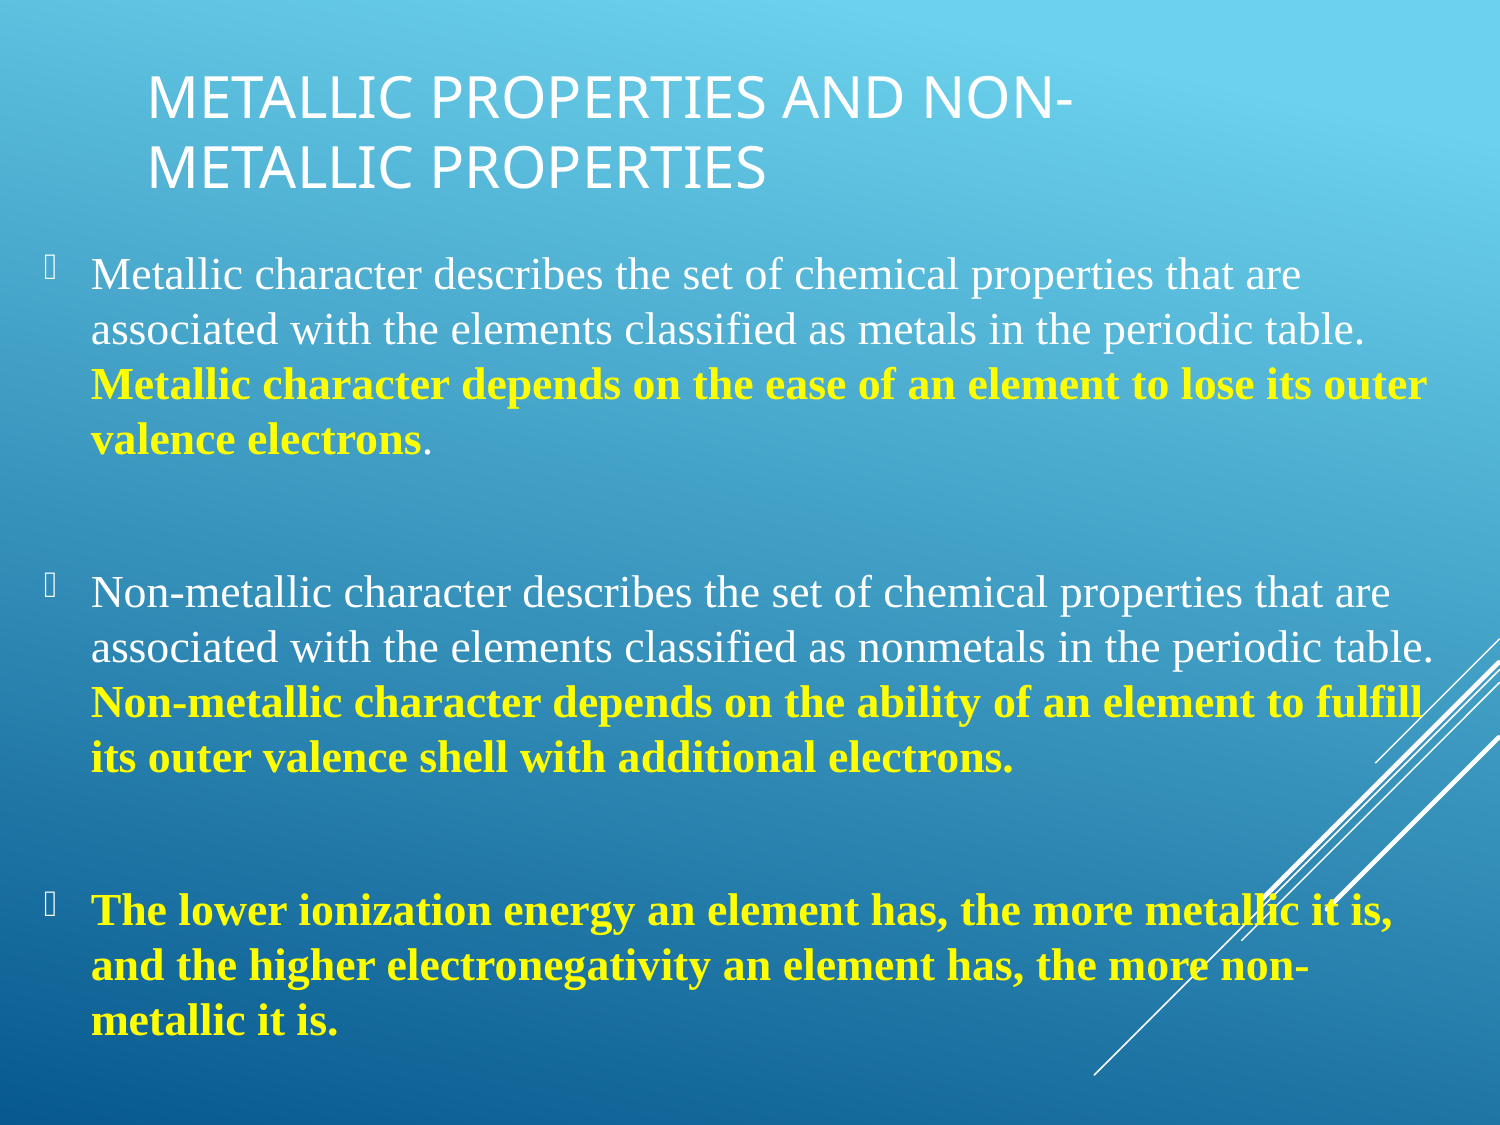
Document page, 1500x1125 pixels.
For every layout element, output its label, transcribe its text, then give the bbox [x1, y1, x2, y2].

list Metallic character describes the set of chemical properties that are associated with the elements classified as metals in the periodic table. Metallic character depends on the ease of an element to lose its outer valence electrons. Non-metallic character describes the set of chemical properties that are associated with the elements classified as nonmetals in the periodic table. Non-metallic character depends on the ability of an element to fulfill its outer valence shell with additional electrons. The lower ionization energy an element has, the more metallic it is, and the higher electronegativity an element has, the more non-metallic it is. [28, 216, 1479, 1072]
title Metallic properties and non-metallic properties [131, 43, 1207, 216]
